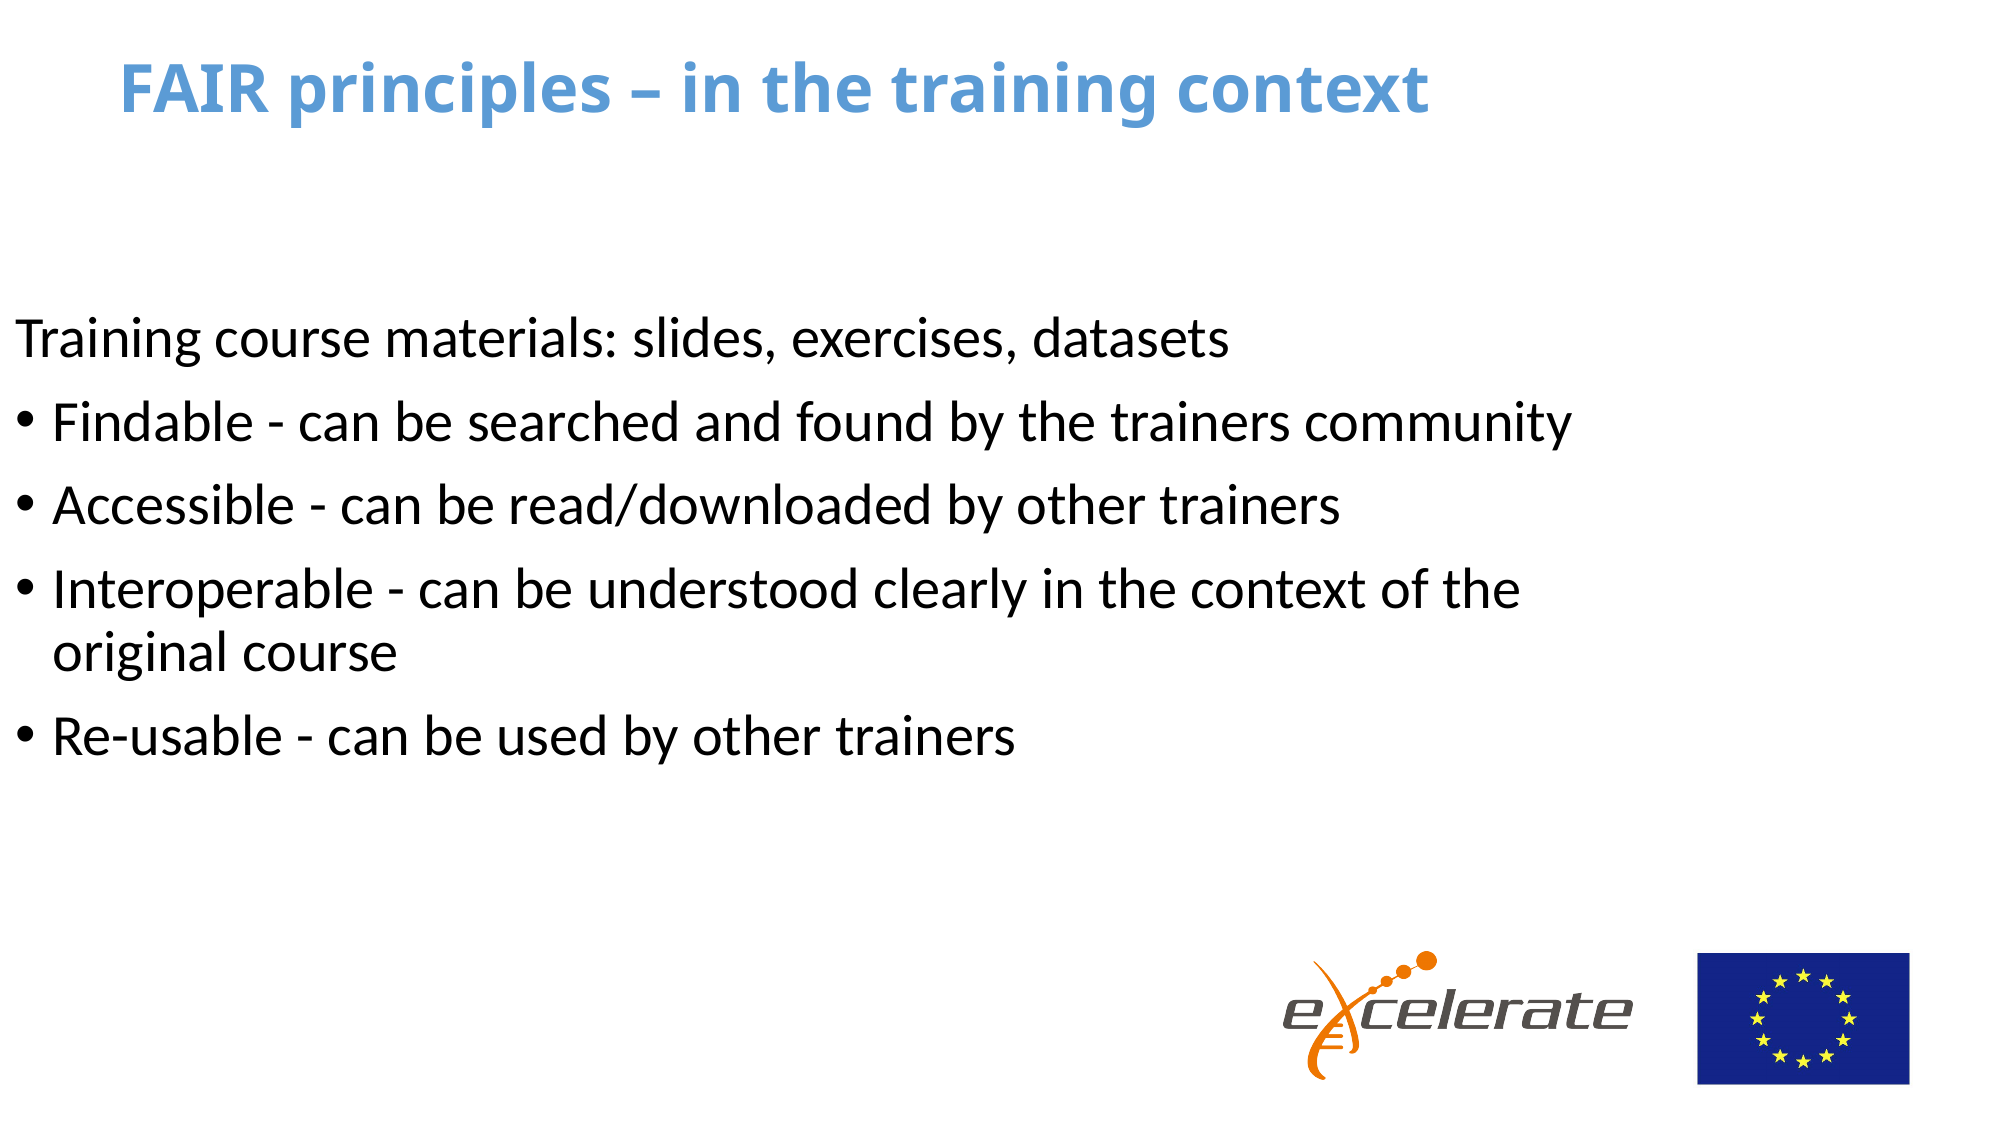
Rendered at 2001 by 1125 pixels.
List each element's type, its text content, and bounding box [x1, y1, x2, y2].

picture [1693, 949, 1913, 1088]
list Training course materials: slides, exercises, datasets Findable - can be searched and found by the trainers community Accessible - can be read/downloaded by other trainers Interoperable - can be understood clearly in the context of the original course Re-usable - can be used by other trainers [0, 299, 1725, 1014]
picture [1283, 1014, 1633, 1080]
title FAIR principles – in the training context [118, 54, 1902, 138]
